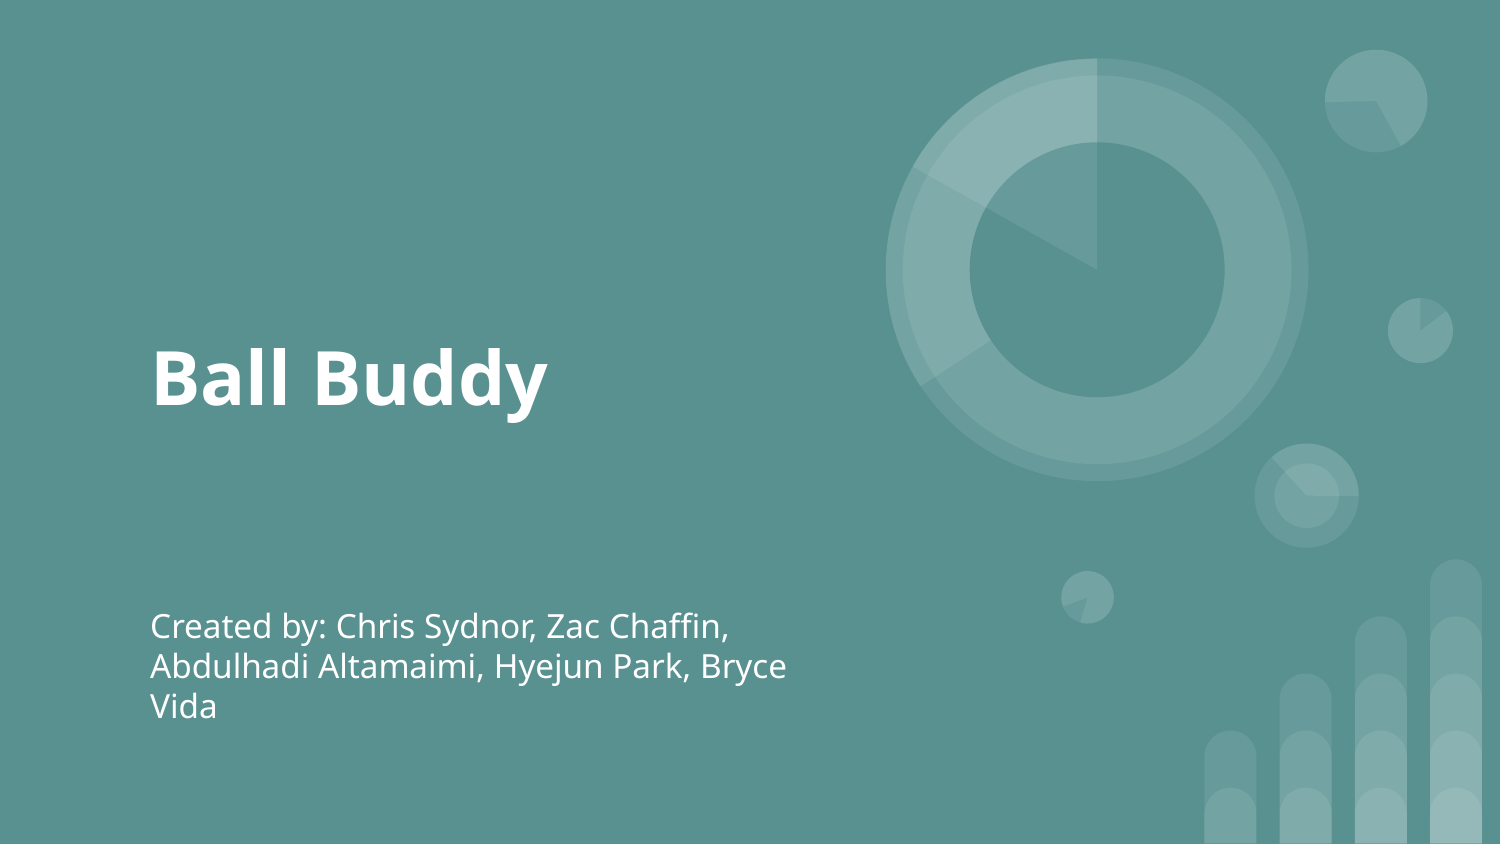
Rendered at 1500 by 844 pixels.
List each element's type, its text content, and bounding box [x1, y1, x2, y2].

title Ball Buddy [135, 222, 834, 530]
subtitle Created by: Chris Sydnor, Zac Chaffin, Abdulhadi Altamaimi, Hyejun Park, Bryce Vida [135, 589, 834, 704]
